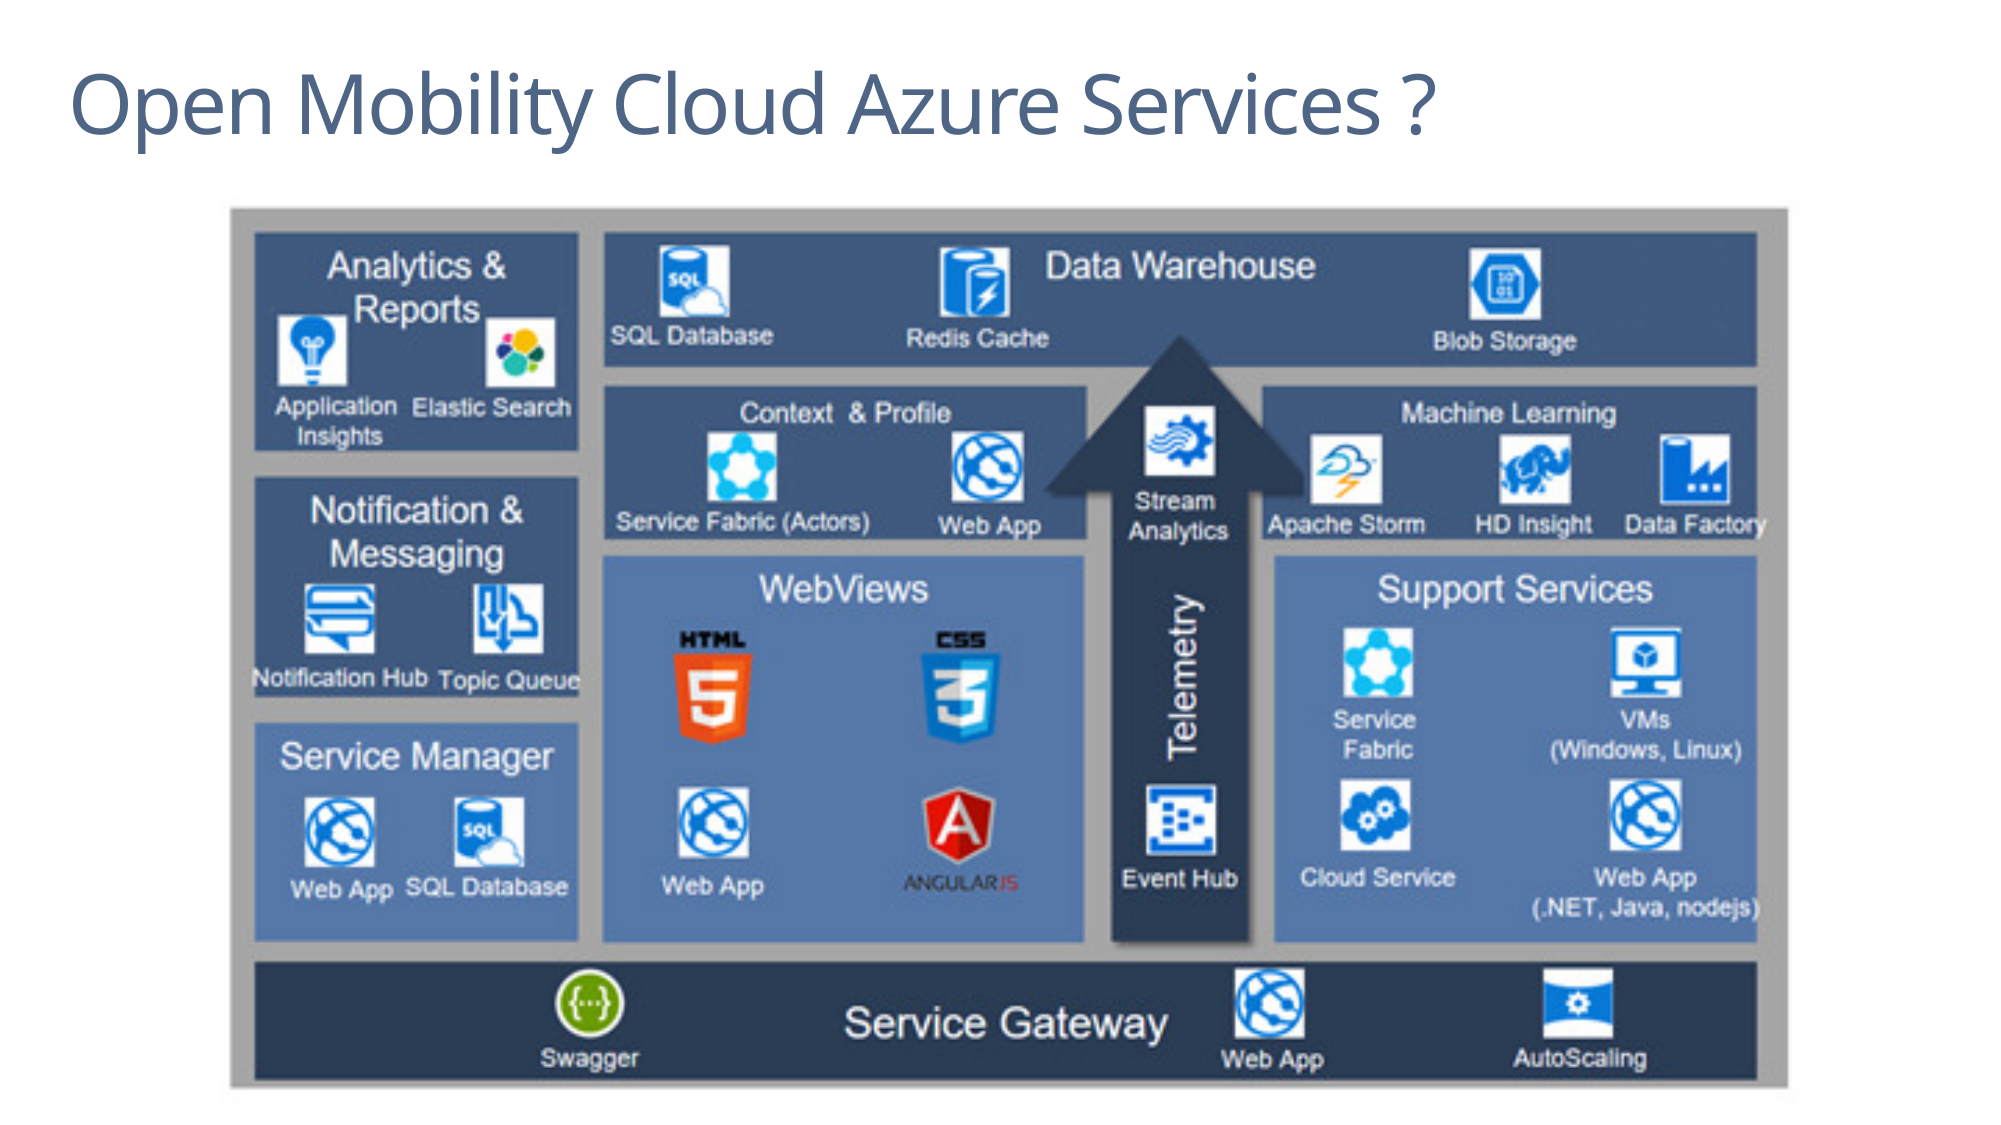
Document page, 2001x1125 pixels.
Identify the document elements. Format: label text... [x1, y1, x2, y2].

title Open Mobility Cloud Azure Services ? [44, 47, 1957, 196]
picture [200, 194, 1800, 1105]
